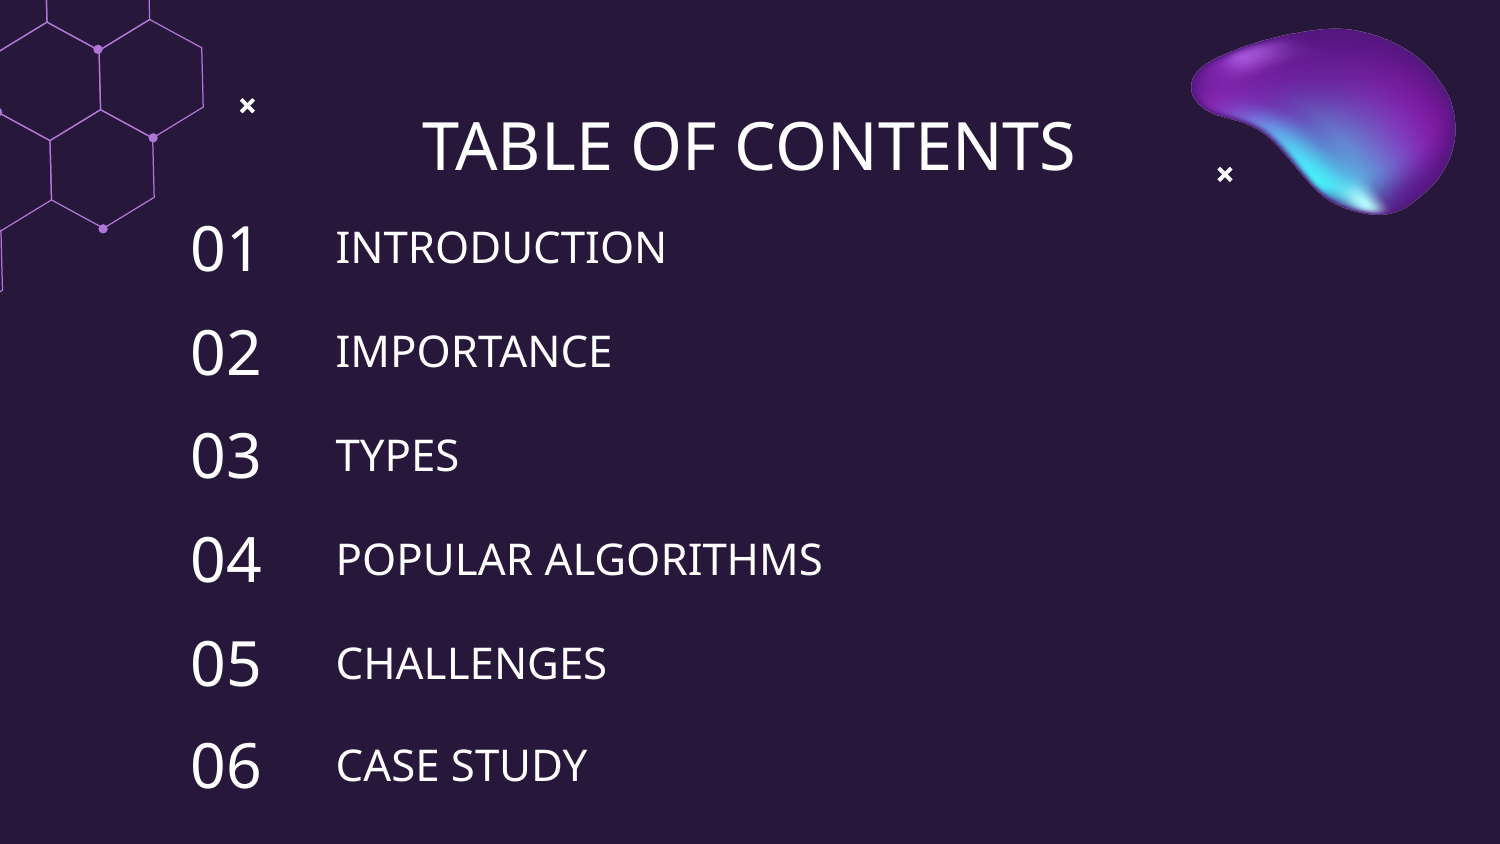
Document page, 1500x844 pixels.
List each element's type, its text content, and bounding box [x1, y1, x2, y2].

title 06 [146, 723, 307, 804]
title TABLE OF CONTENTS [118, 88, 1185, 183]
title 05 [146, 622, 307, 702]
subtitle CASE STUDY [320, 723, 935, 804]
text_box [240, 99, 254, 113]
title 03 [146, 414, 307, 494]
title 01 [146, 206, 307, 287]
subtitle CHALLENGES [320, 622, 935, 702]
picture [1166, 0, 1486, 243]
subtitle IMPORTANCE [320, 310, 935, 390]
title 02 [146, 310, 307, 390]
subtitle TYPES [320, 414, 935, 494]
title 04 [146, 518, 307, 598]
subtitle POPULAR ALGORITHMS [320, 518, 935, 598]
subtitle INTRODUCTION [320, 206, 935, 287]
